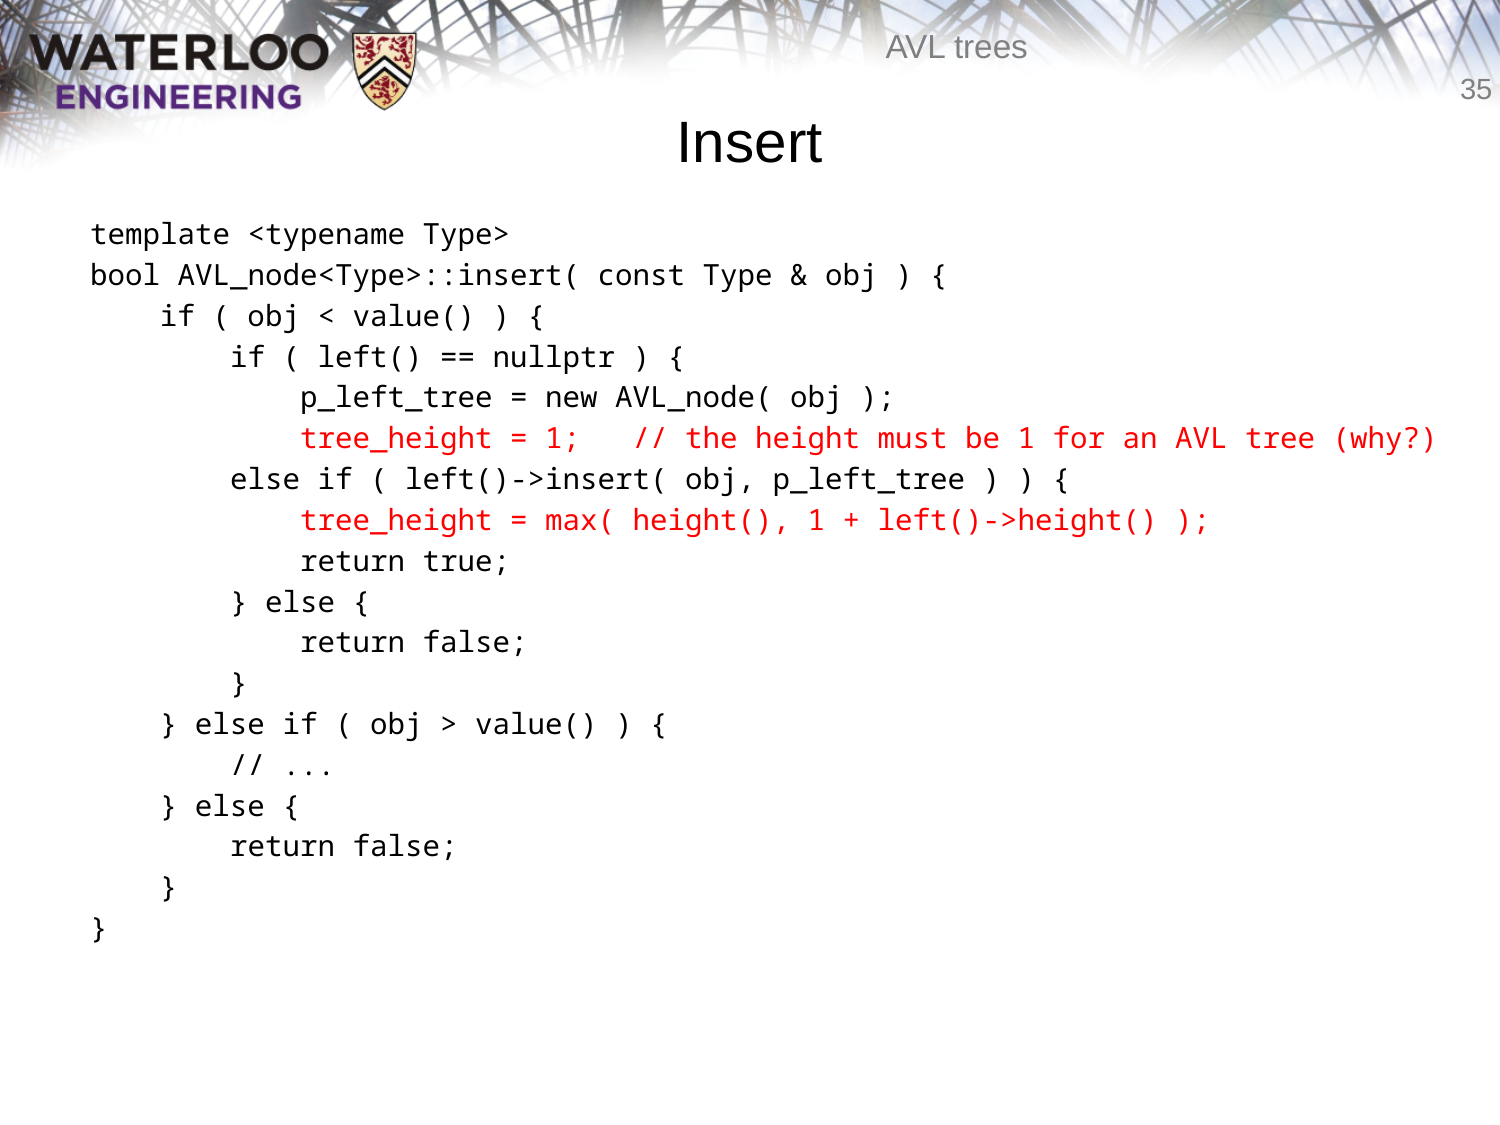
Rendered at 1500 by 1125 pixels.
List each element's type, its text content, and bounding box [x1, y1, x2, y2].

picture [0, 0, 1500, 1125]
list template <typename Type> bool AVL_node<Type>::insert( const Type & obj ) { if ( obj < value() ) { if ( left() == nullptr ) { p_left_tree = new AVL_node( obj ); tree_height = 1; // the height must be 1 for an AVL tree (why?) else if ( left()->insert( obj, p_left_tree ) ) { tree_height = max( height(), 1 + left()->height() ); return true; } else { return false; } } else if ( obj > value() ) { // ... } else { return false; } } [74, 207, 1471, 951]
title Insert [74, 44, 1426, 207]
